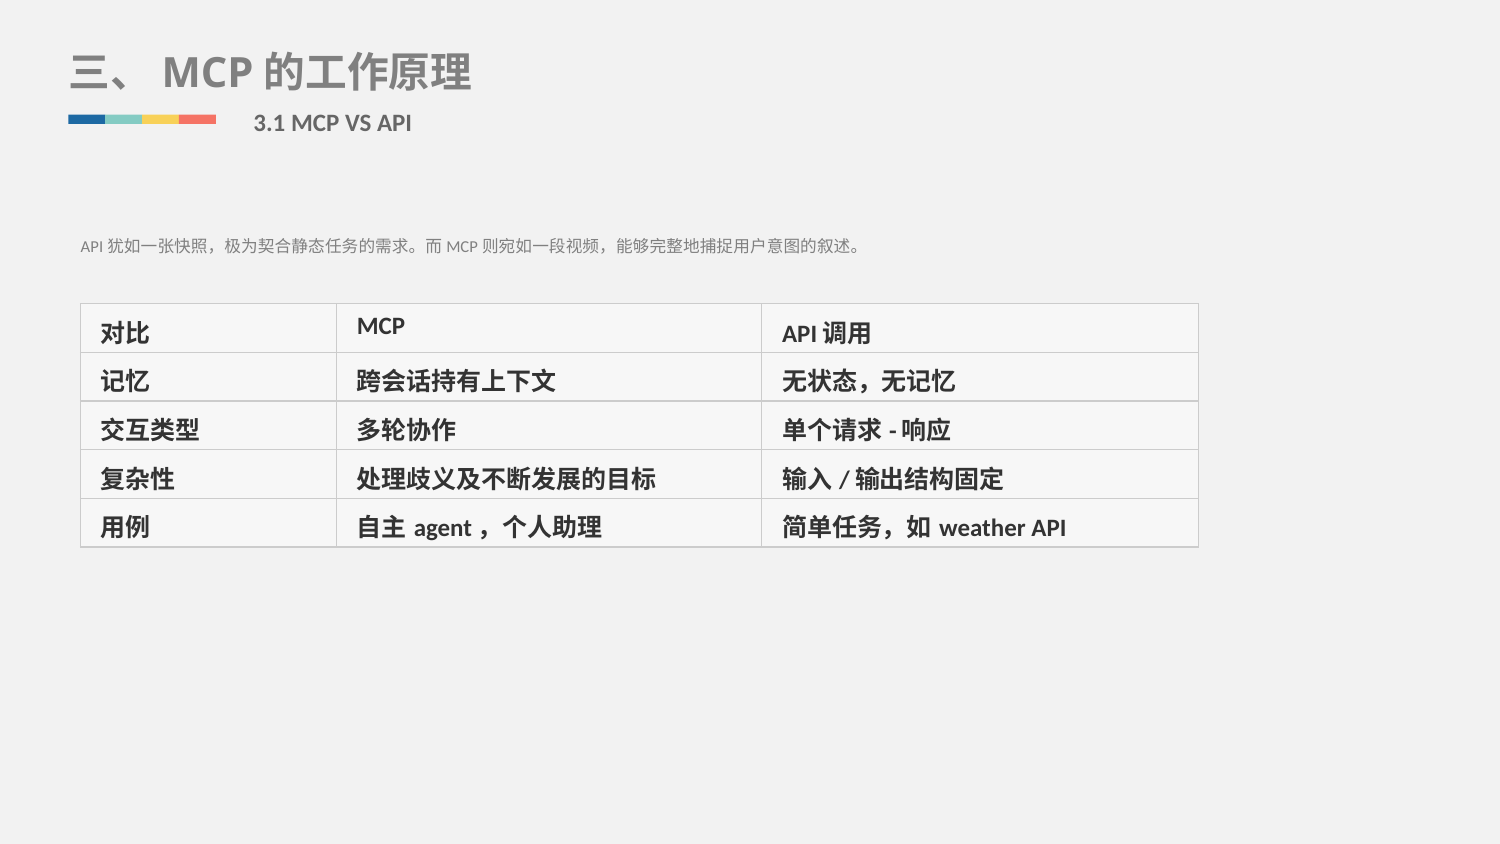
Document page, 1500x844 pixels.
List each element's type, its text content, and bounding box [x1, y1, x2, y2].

table_header MCP [337, 304, 761, 352]
text_box 3.1 MCP VS API [238, 93, 428, 145]
table_cell 用例 [81, 499, 336, 546]
text_box 三、MCP的工作原理 [68, 45, 524, 96]
table_cell 单个请求-响应 [762, 402, 1198, 449]
table_cell 多轮协作 [337, 402, 761, 449]
table_cell 处理歧义及不断发展的目标 [337, 450, 761, 498]
text_box API犹如一张快照，极为契合静态任务的需求。而MCP则宛如一段视频，能够完整地捕捉用户意图的叙述。 [80, 232, 867, 257]
table_cell 简单任务，如weather API [762, 499, 1198, 546]
table_cell 自主agent，个人助理 [337, 499, 761, 546]
table_header 对比 [81, 304, 336, 352]
table_header API调用 [762, 304, 1198, 352]
table_cell 记忆 [81, 353, 336, 400]
table_cell 交互类型 [81, 402, 336, 449]
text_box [68, 114, 217, 125]
table_cell 复杂性 [81, 450, 336, 498]
table_cell 无状态，无记忆 [762, 353, 1198, 400]
table_cell 跨会话持有上下文 [337, 353, 761, 400]
table_cell 输入/输出结构固定 [762, 450, 1198, 498]
